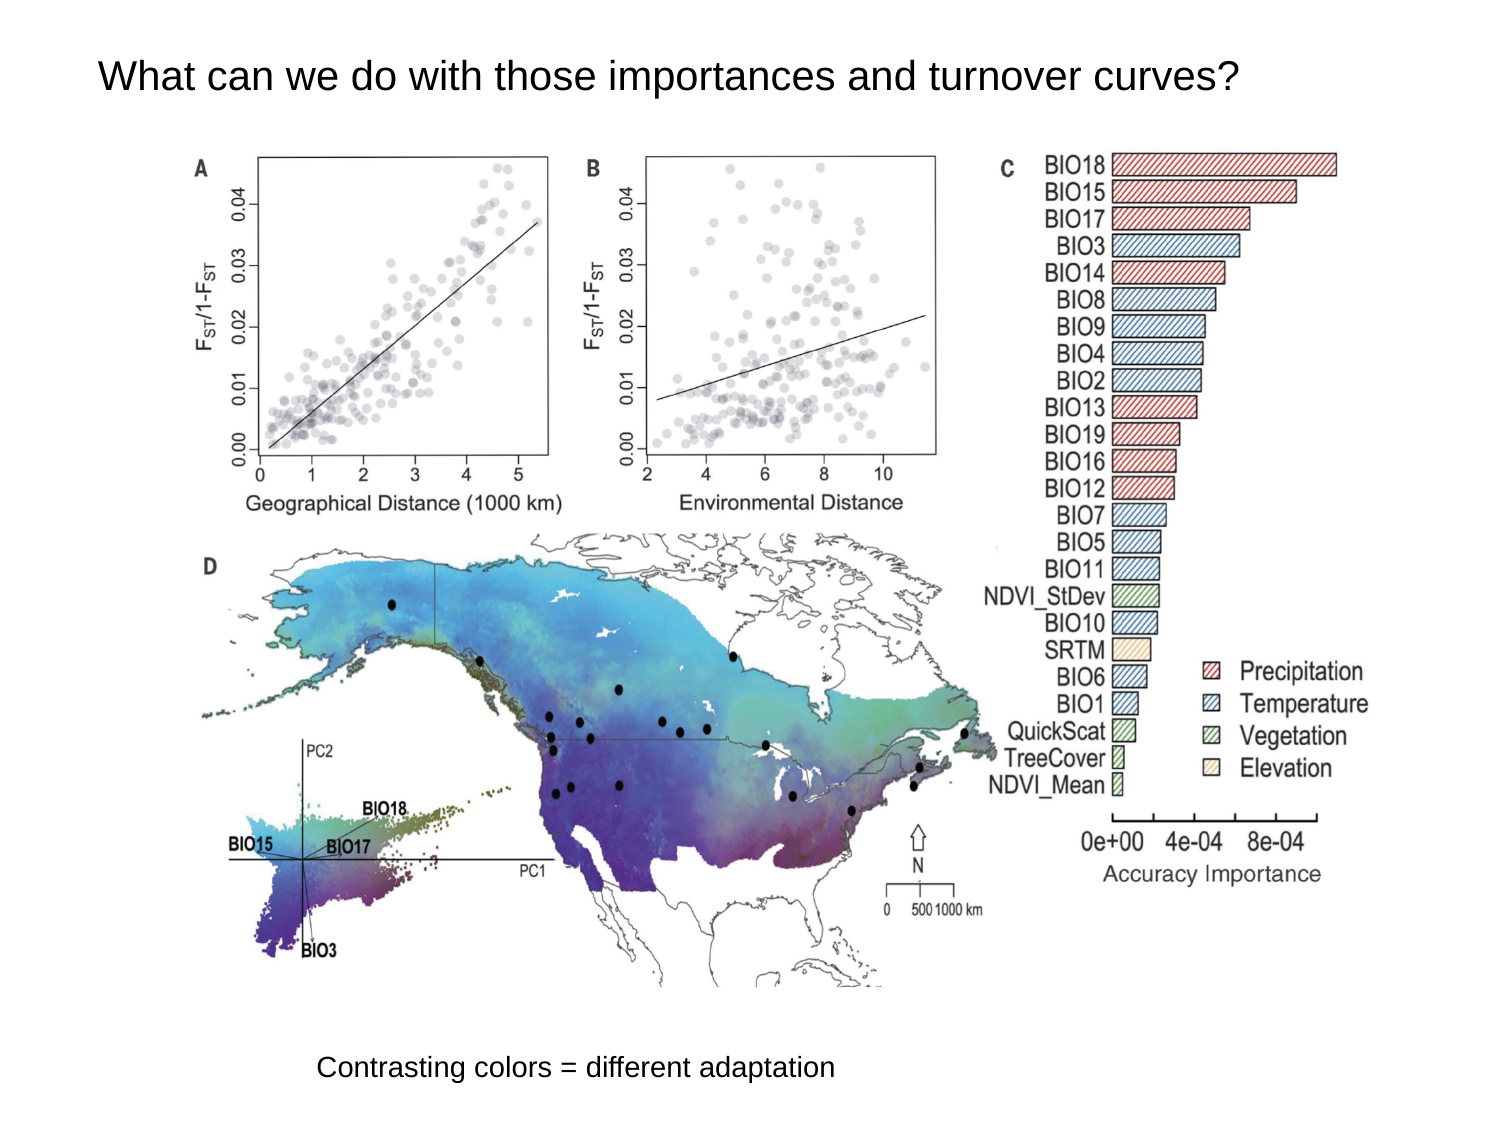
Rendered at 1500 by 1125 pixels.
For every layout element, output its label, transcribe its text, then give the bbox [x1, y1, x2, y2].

text_box What can we do with those importances and turnover curves? [82, 33, 1271, 133]
text_box Contrasting colors = different adaptation [301, 1041, 1376, 1091]
picture [162, 132, 1400, 1008]
